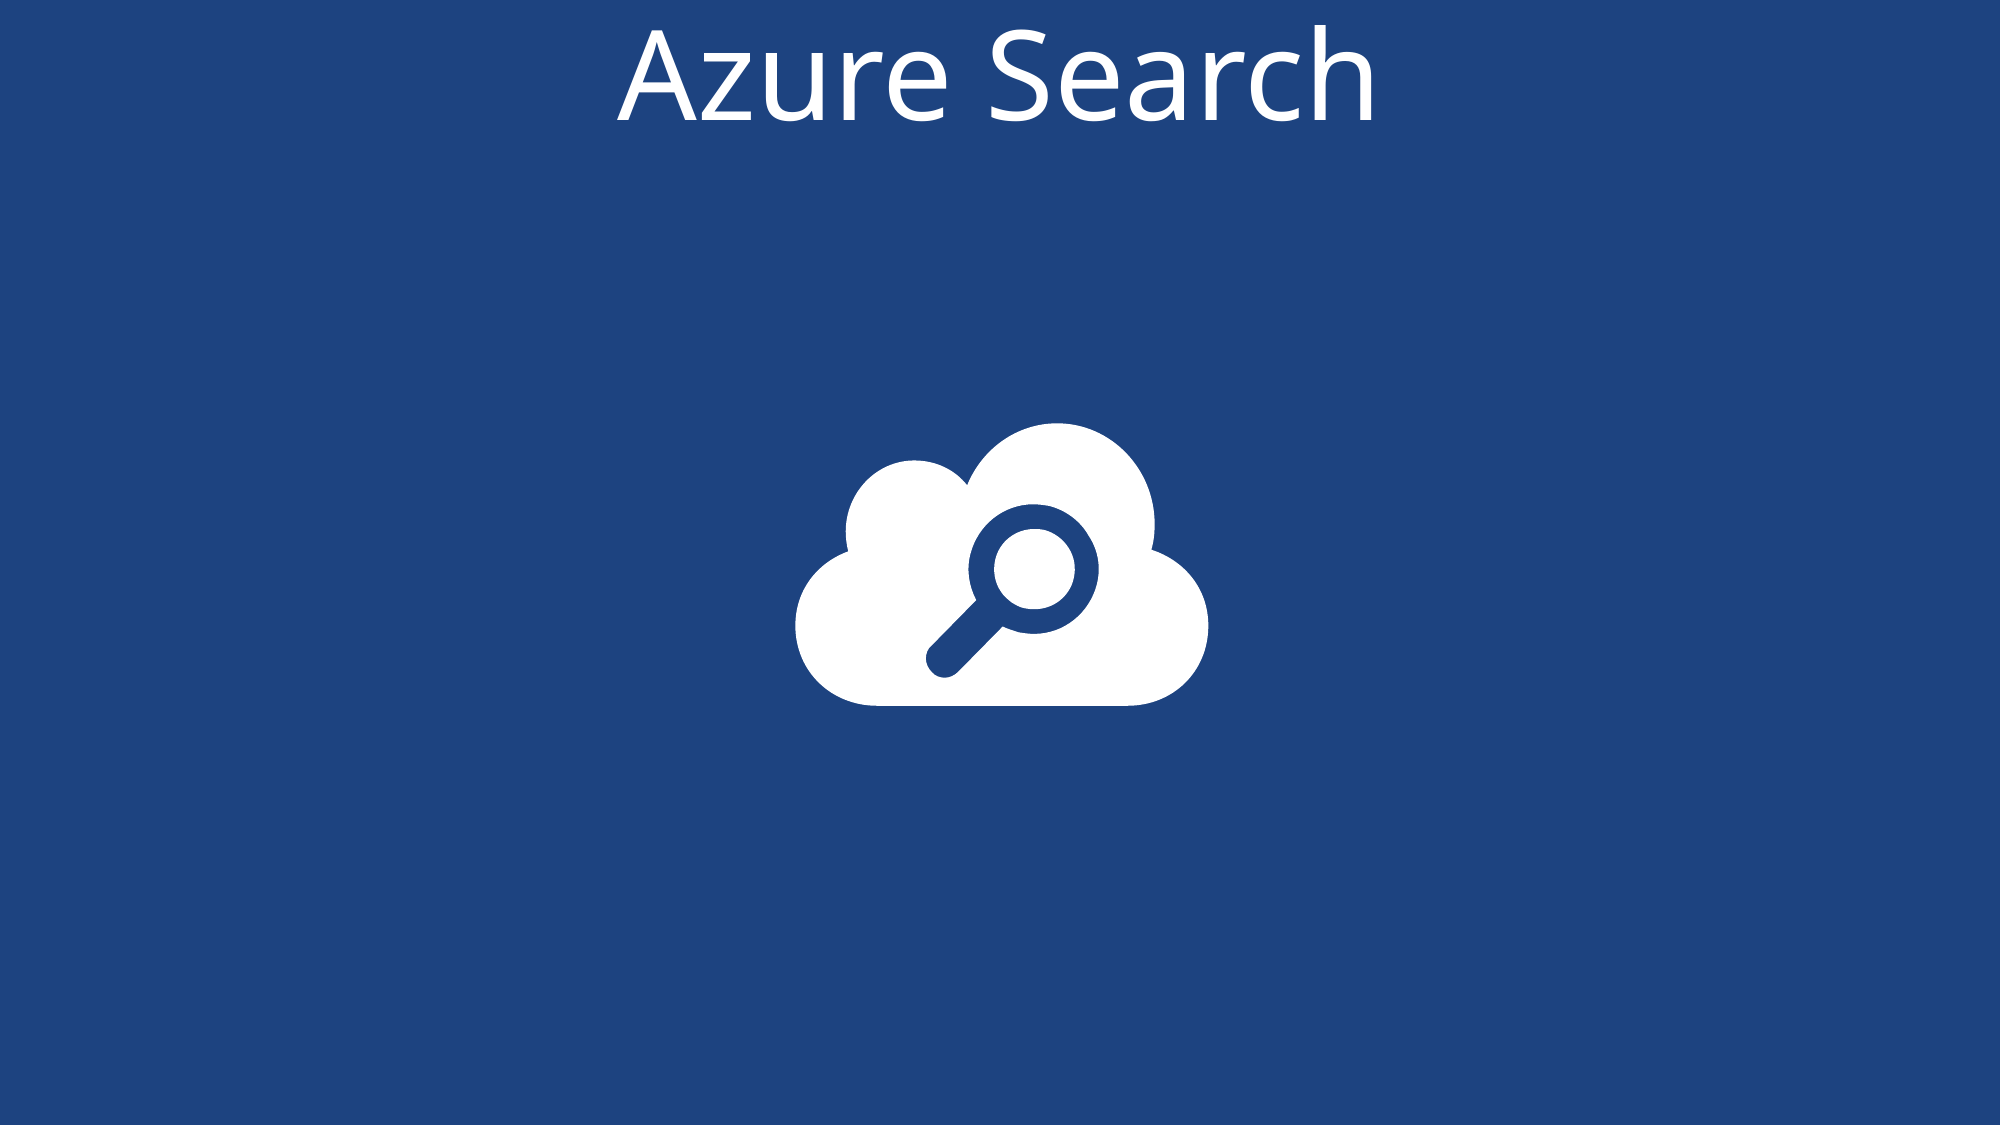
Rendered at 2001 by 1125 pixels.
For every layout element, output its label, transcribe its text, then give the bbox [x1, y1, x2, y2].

picture [790, 418, 1210, 707]
title Azure Search [0, 0, 2000, 160]
